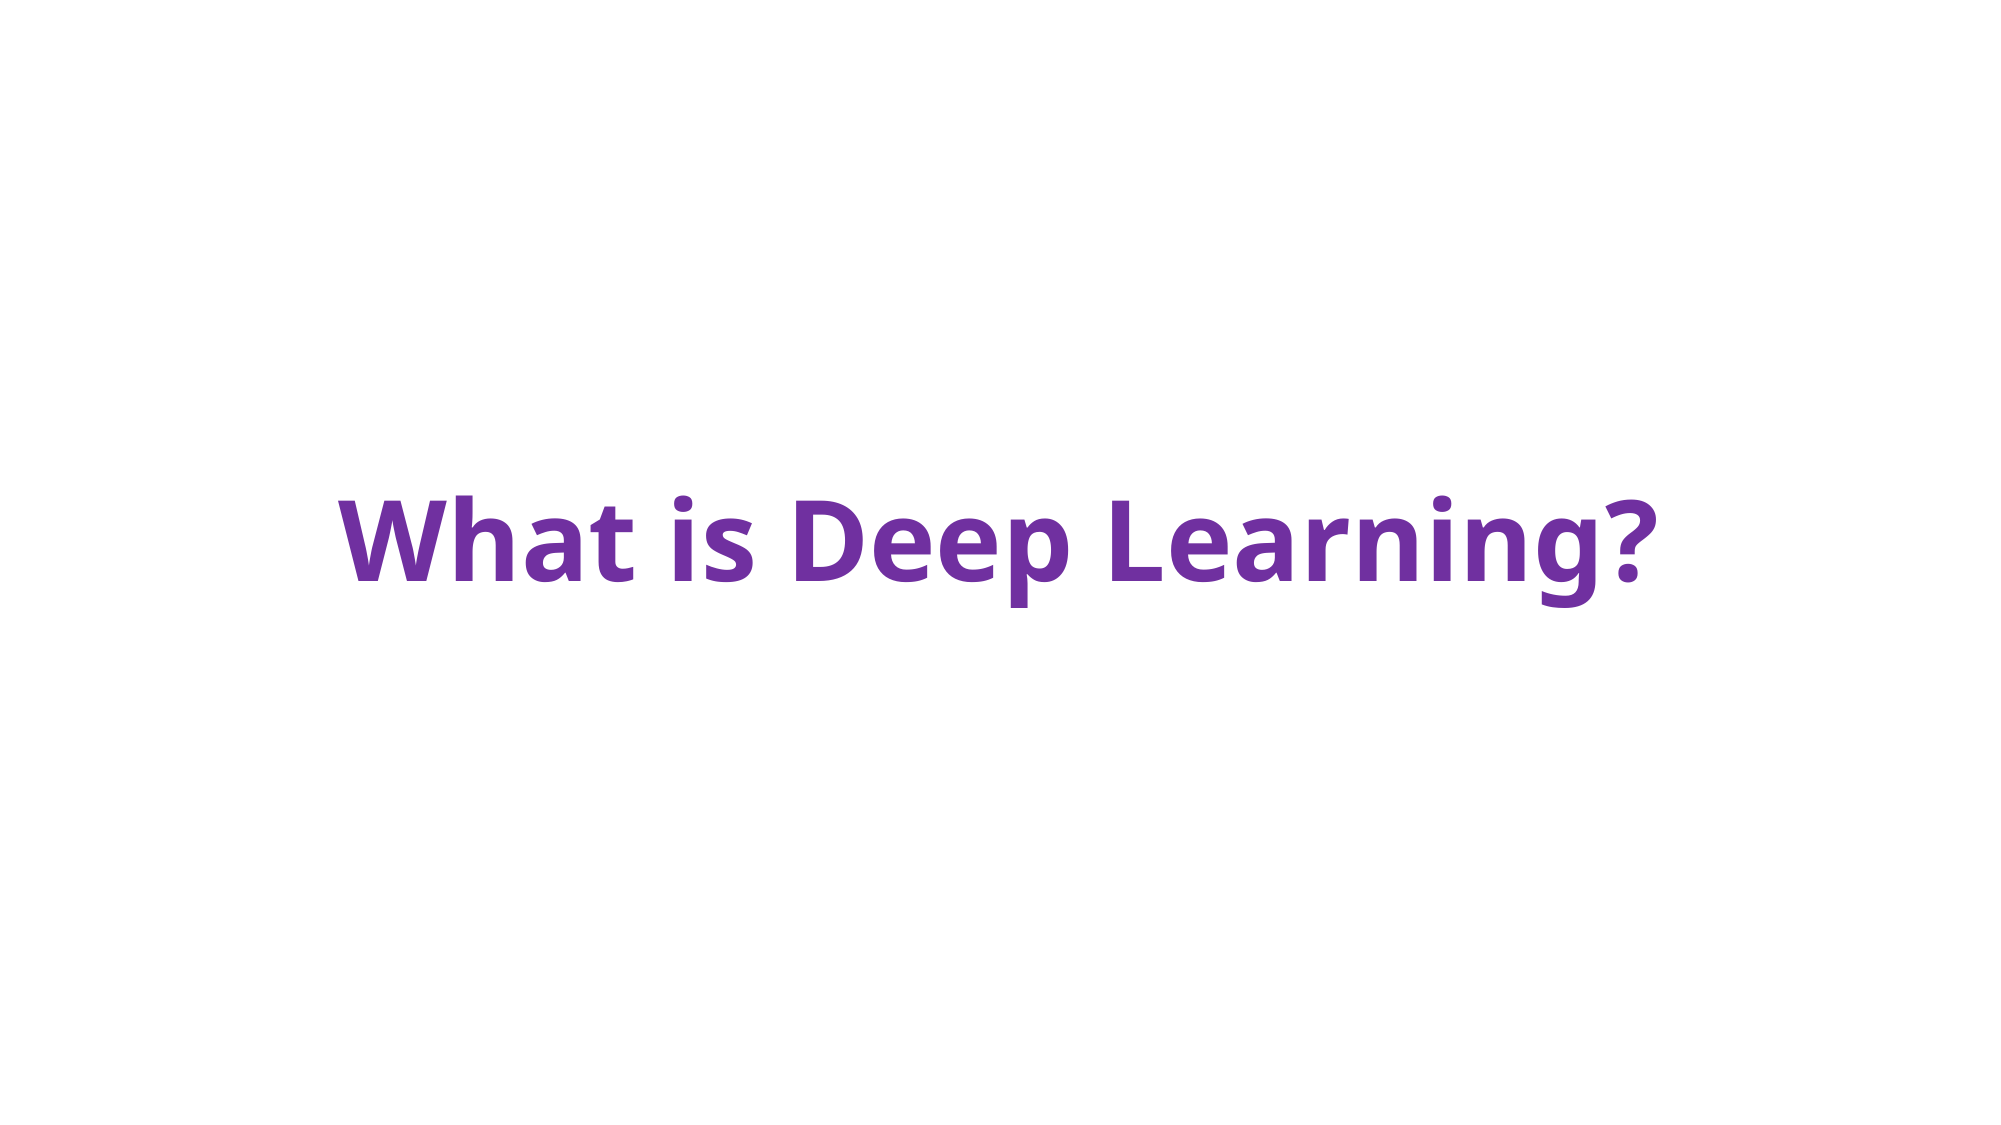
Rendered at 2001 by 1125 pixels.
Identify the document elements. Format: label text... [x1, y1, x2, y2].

title What is Deep Learning? [136, 441, 1862, 649]
